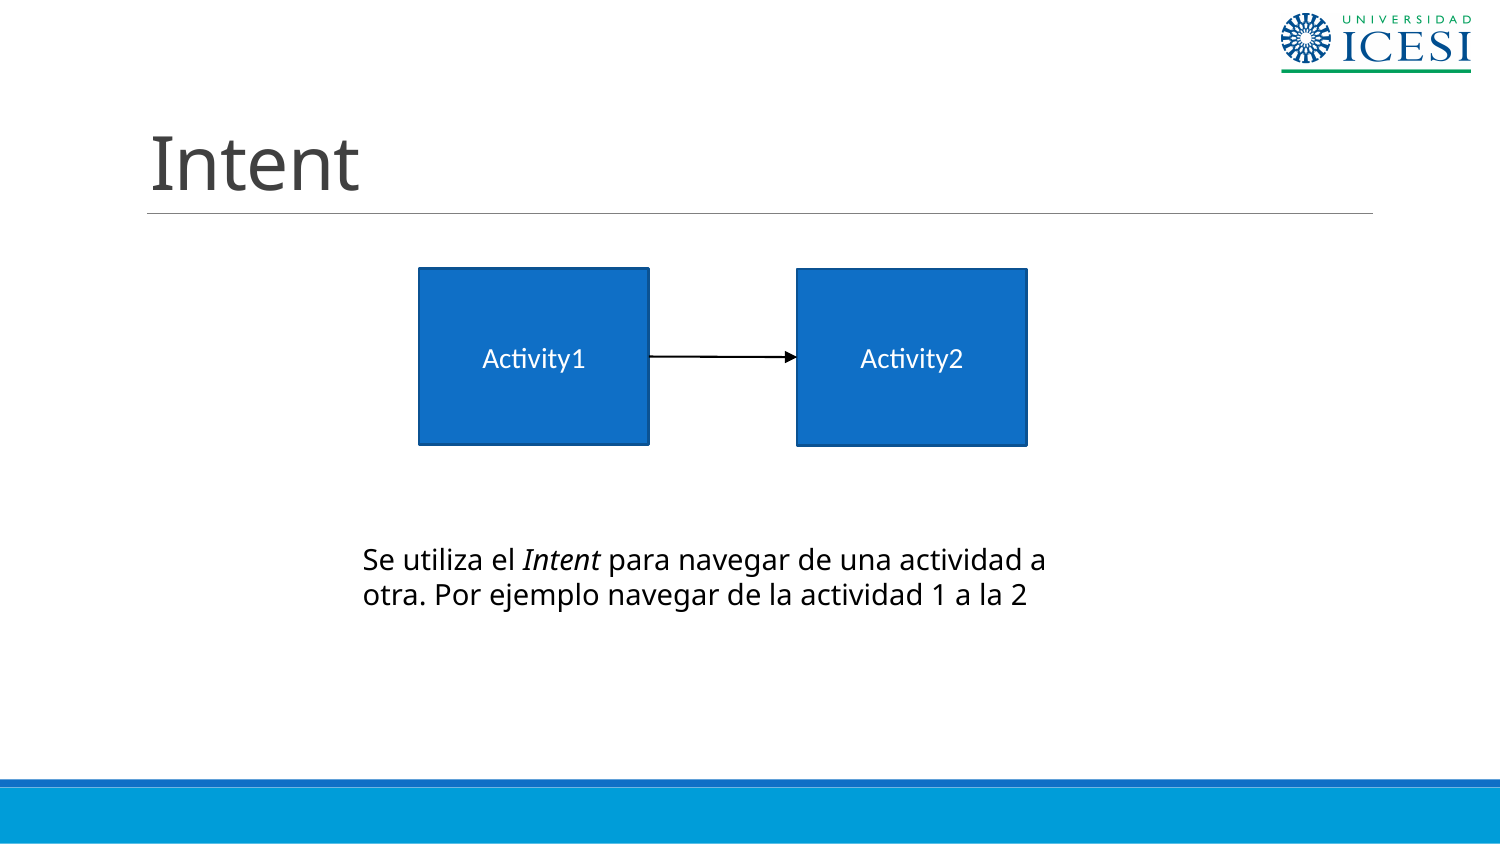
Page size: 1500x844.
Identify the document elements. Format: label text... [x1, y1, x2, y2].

text_box Activity1 [418, 267, 650, 446]
text_box Se utiliza el Intent para navegar de una actividad a otra. Por ejemplo navegar de la actividad 1 a la 2 [348, 534, 1098, 619]
picture [1281, 13, 1472, 74]
text_box Activity2 [796, 268, 1028, 447]
title Intent [135, 35, 1373, 214]
